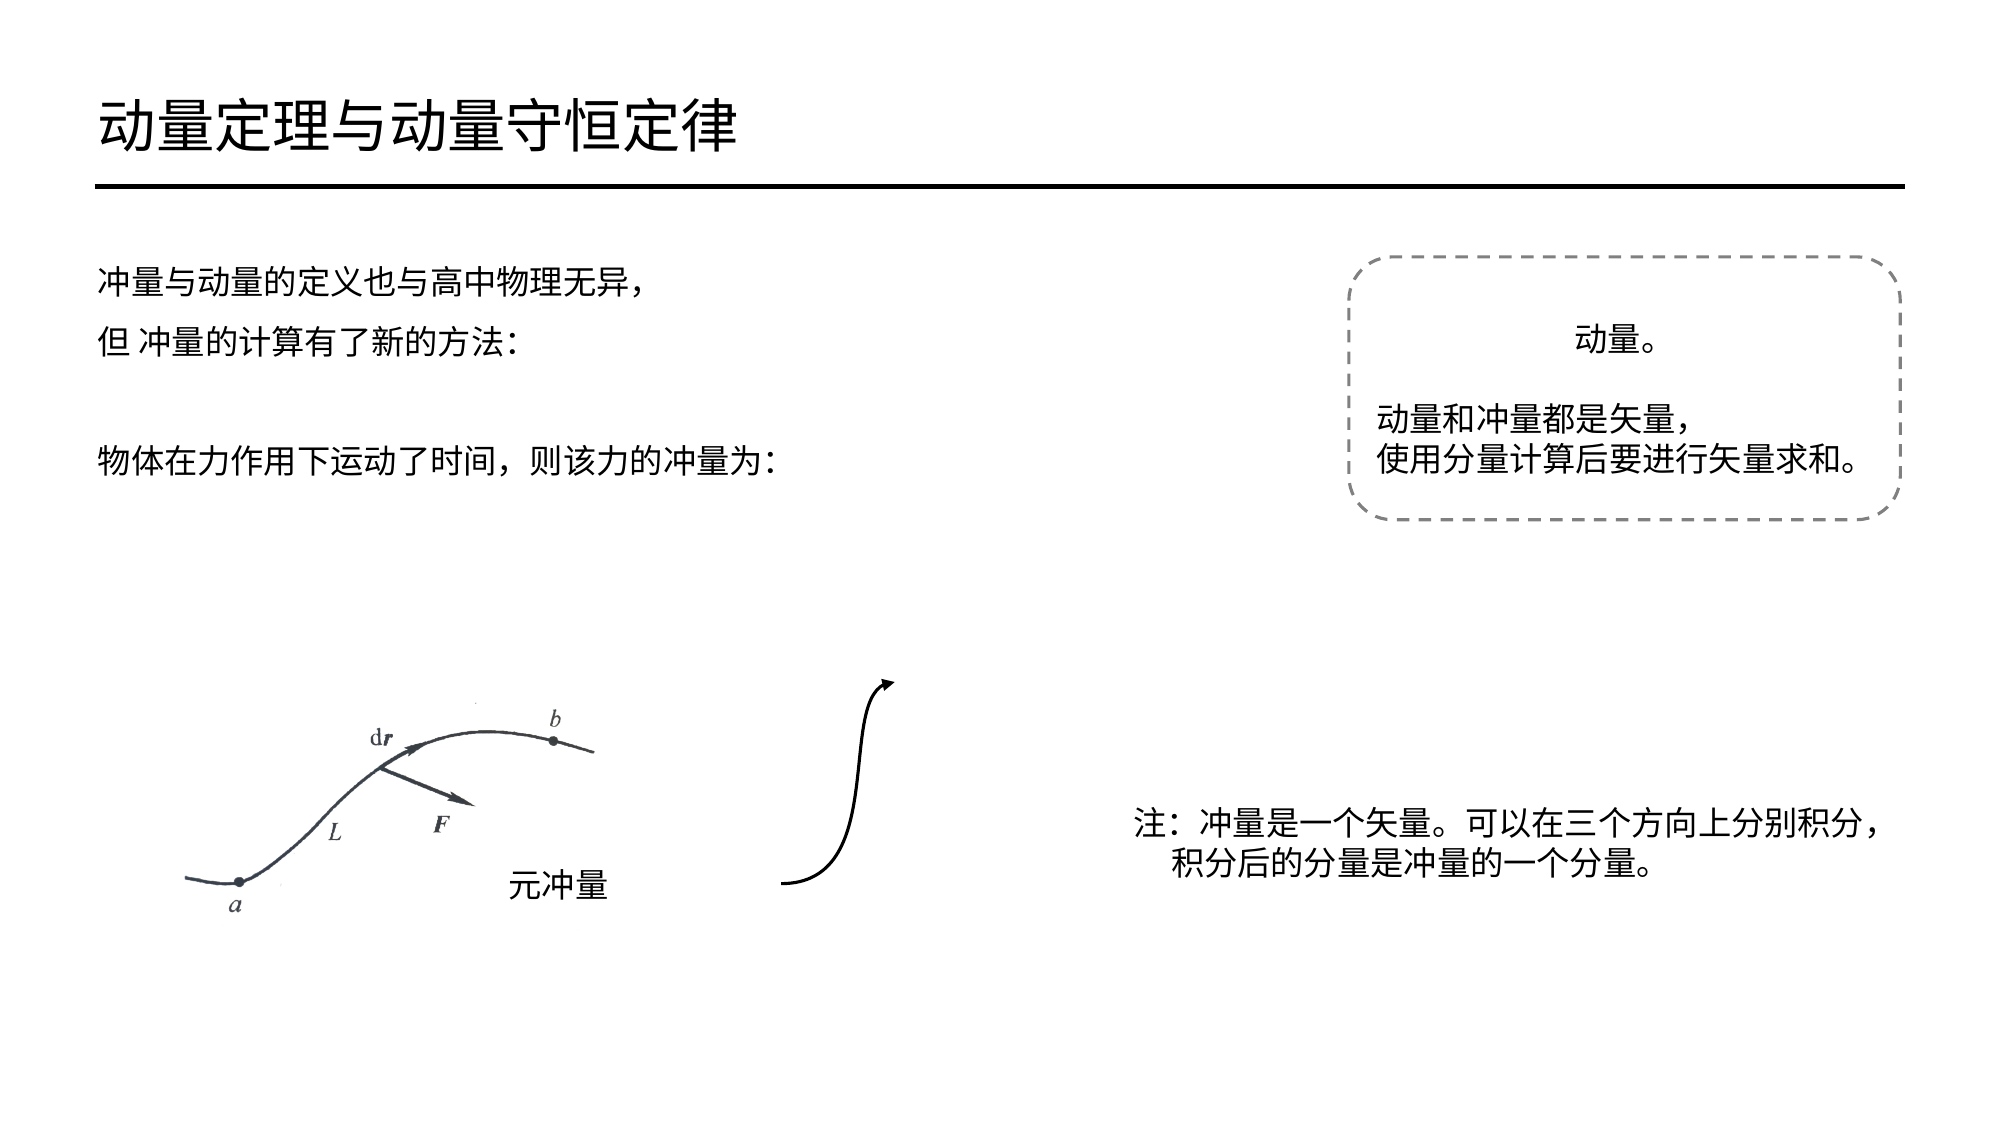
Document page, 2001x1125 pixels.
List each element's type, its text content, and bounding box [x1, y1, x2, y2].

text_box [781, 682, 895, 887]
text_box 动量定理与动量守恒定律 [83, 81, 935, 167]
text_box 注：冲量是一个矢量。可以在三个方向上分别积分， 积分后的分量是冲量的一个分量。 [1118, 794, 1901, 890]
picture [159, 681, 631, 939]
